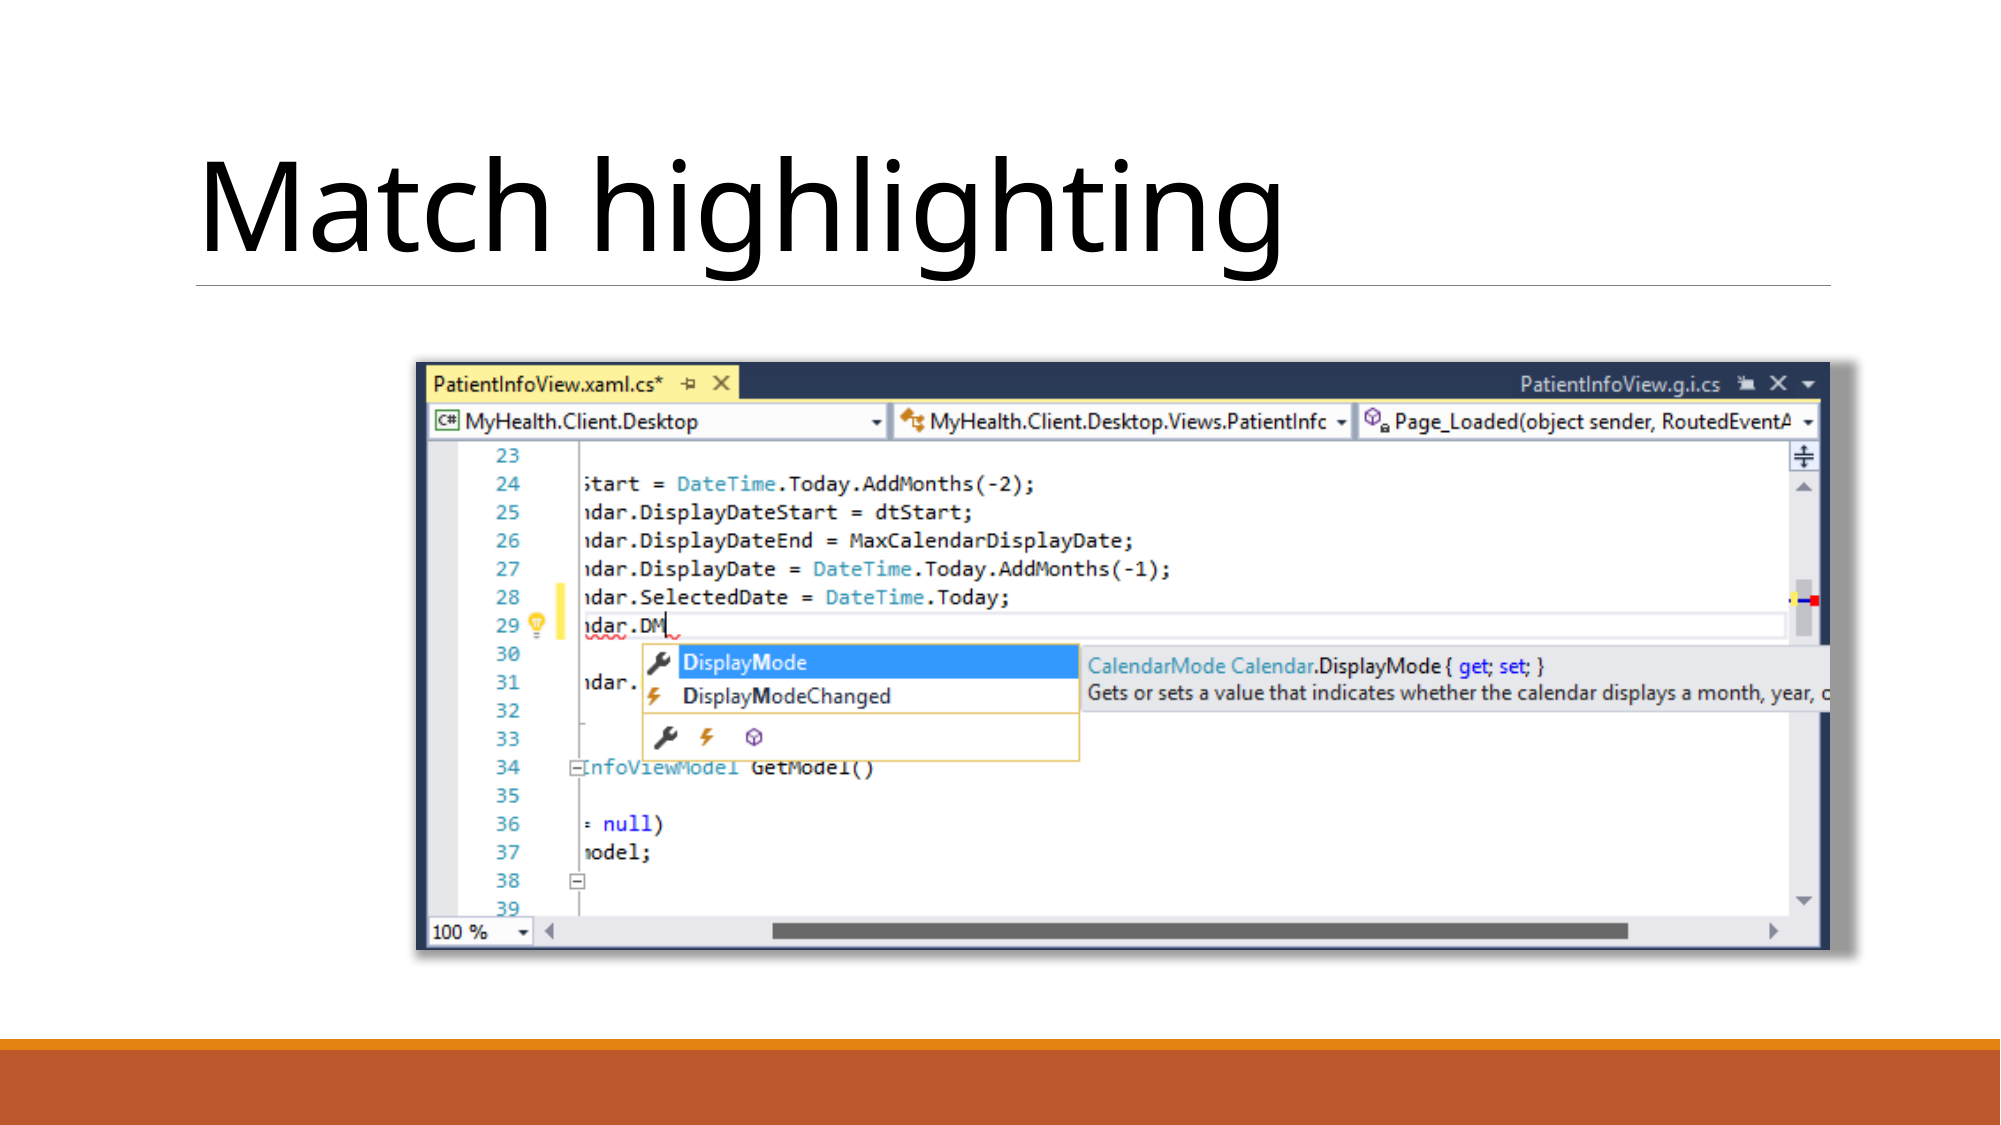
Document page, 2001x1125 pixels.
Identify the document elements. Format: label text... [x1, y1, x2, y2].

picture [415, 362, 1831, 950]
title Match highlighting [180, 47, 1830, 285]
